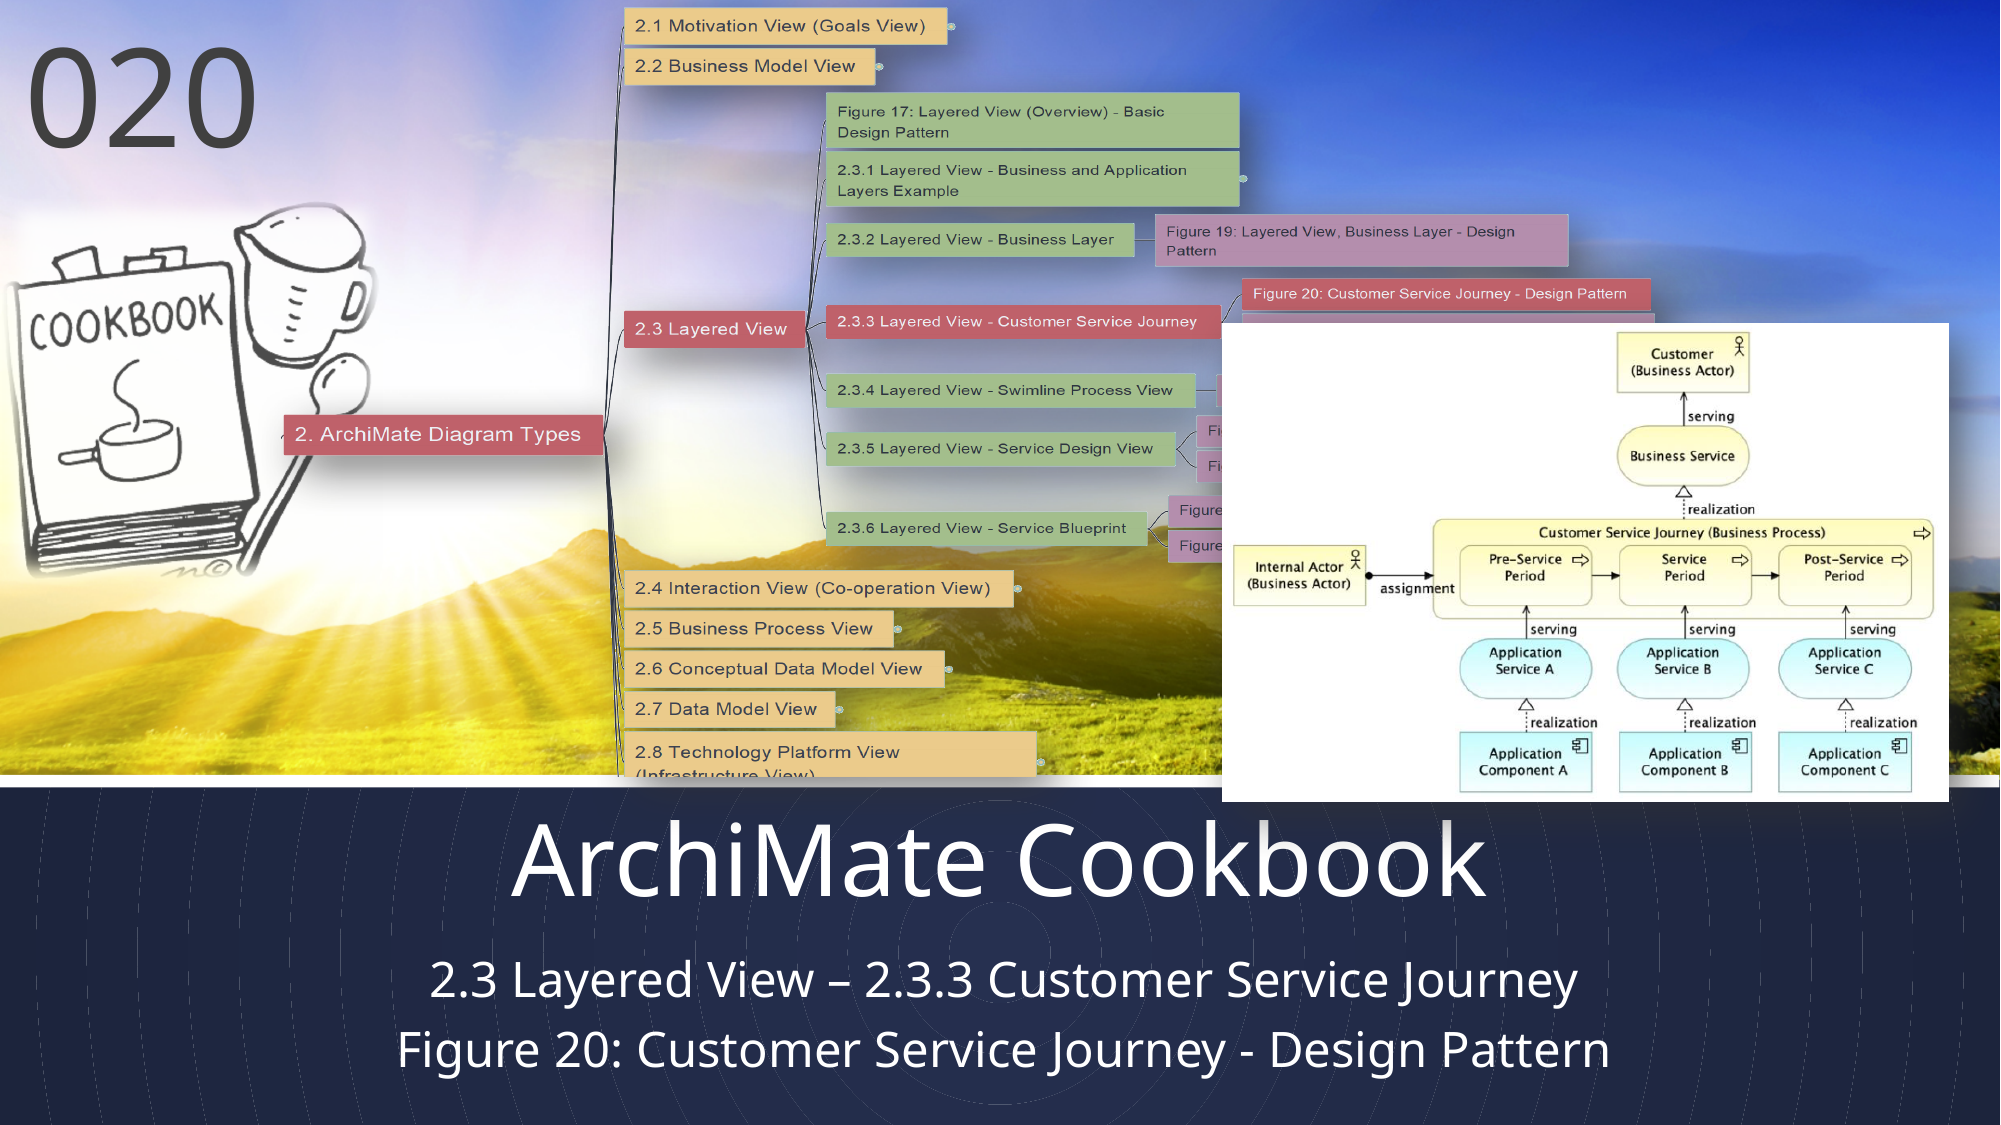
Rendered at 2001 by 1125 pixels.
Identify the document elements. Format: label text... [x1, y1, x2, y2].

title ArchiMate Cookbook [249, 801, 1750, 927]
subtitle 2.3 Layered View – 2.3.3 Customer Service Journey Figure 20: Customer Service Journey - Design Pattern [68, 928, 1941, 1087]
picture [0, 0, 2000, 802]
text_box 020 [9, 3, 276, 183]
